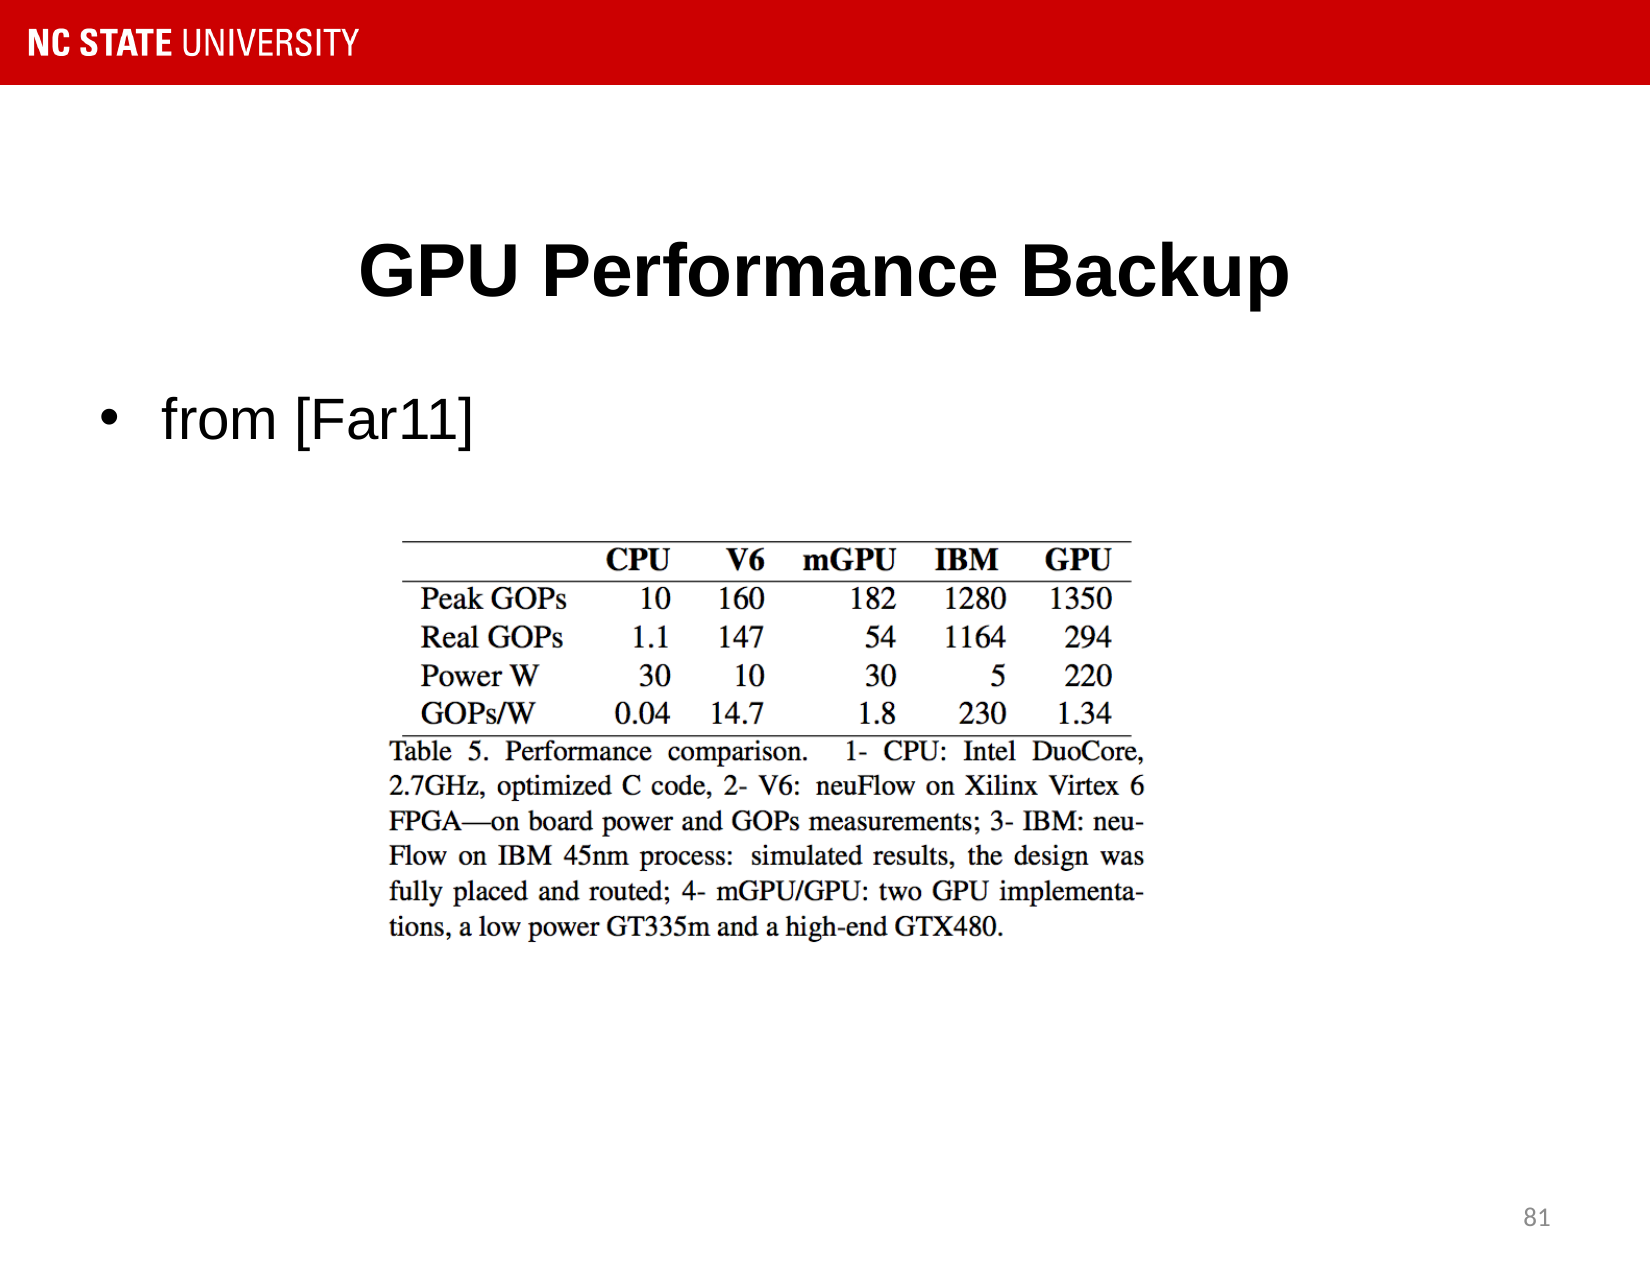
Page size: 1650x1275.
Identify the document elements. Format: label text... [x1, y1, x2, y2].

list from [Far11] [82, 372, 1568, 570]
title GPU Performance Backup [82, 167, 1568, 366]
picture [372, 517, 1163, 964]
picture [0, 0, 1650, 85]
slide_number 81 [1182, 1181, 1568, 1250]
